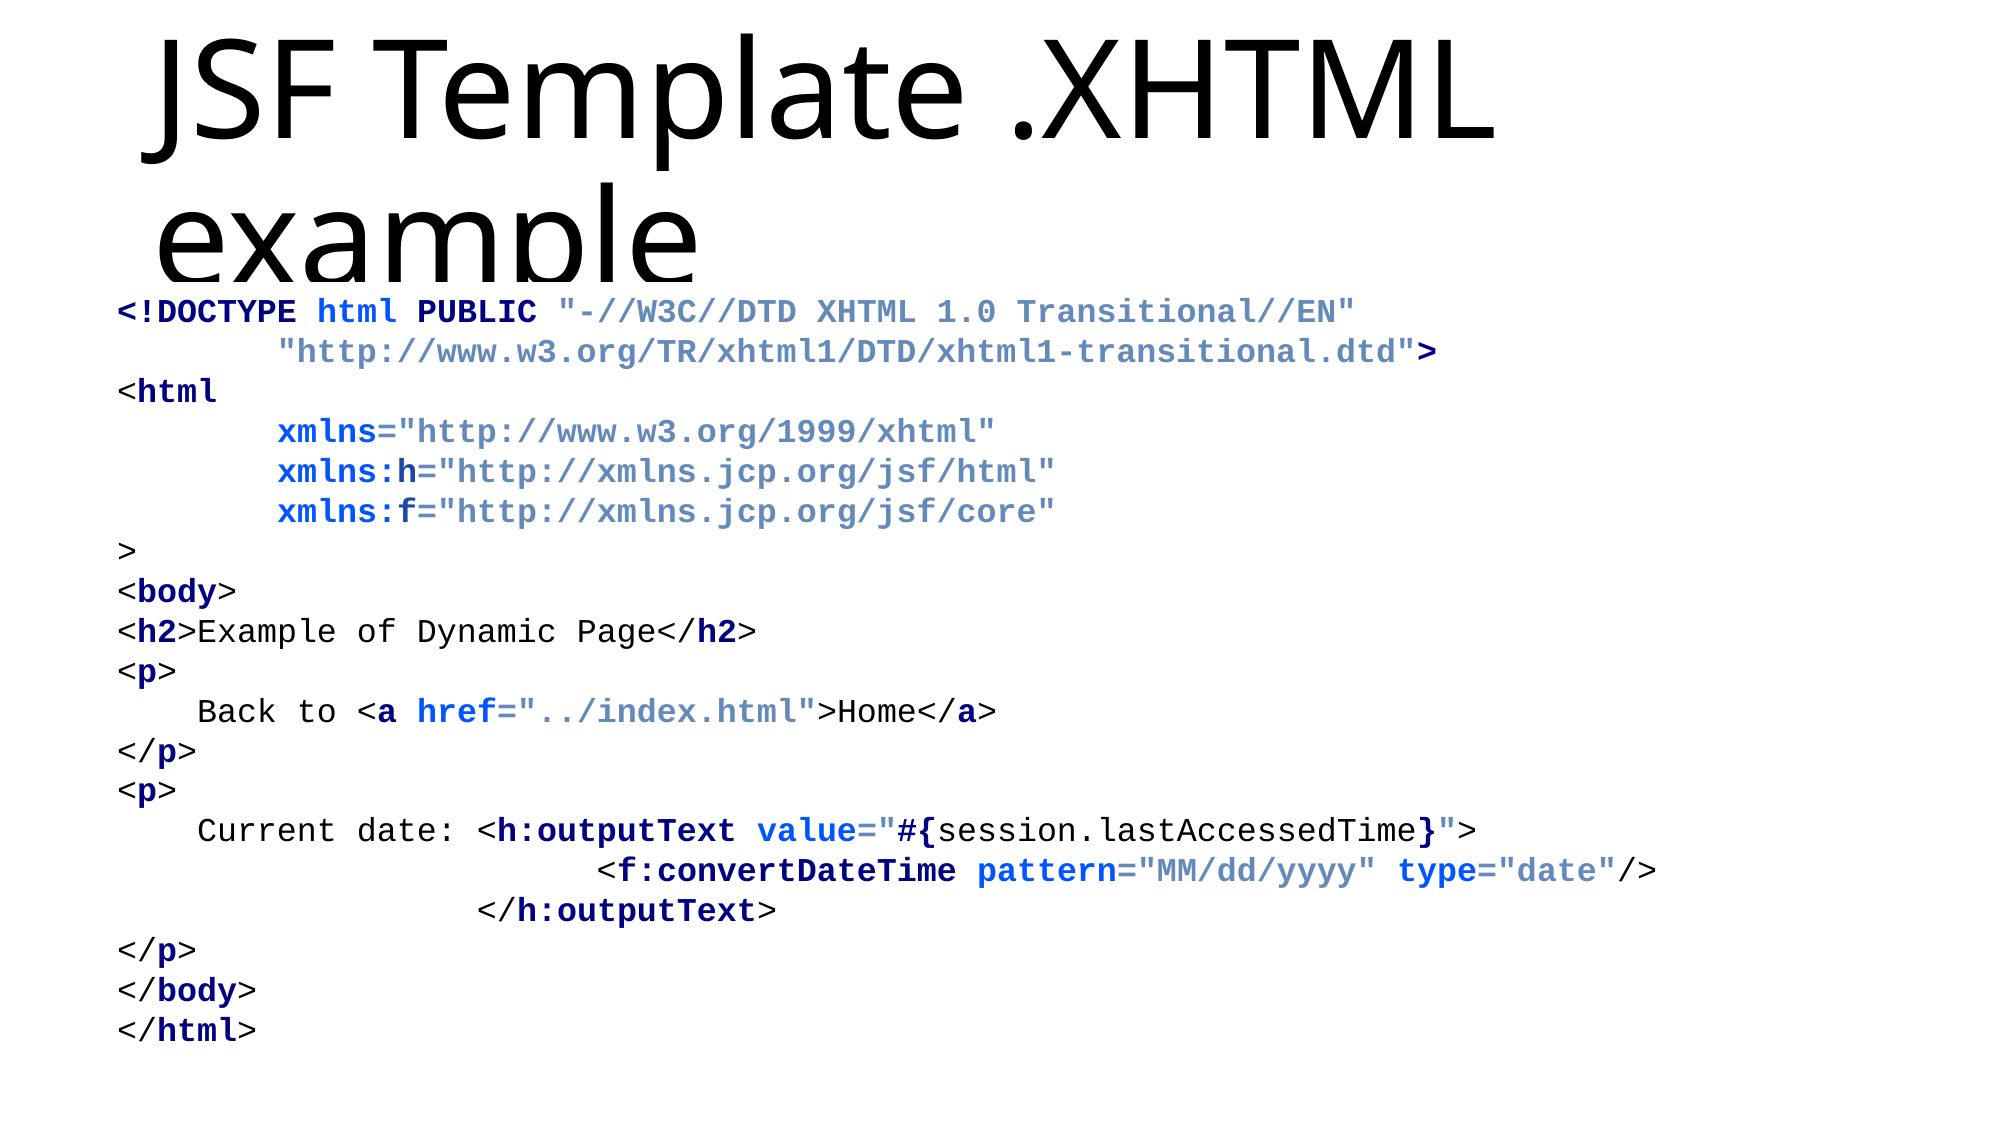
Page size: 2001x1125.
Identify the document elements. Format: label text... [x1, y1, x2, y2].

text_box <!DOCTYPE html PUBLIC "-//W3C//DTD XHTML 1.0 Transitional//EN" "http://www.w3.org/TR/xhtml1/DTD/xhtml1-transitional.dtd"> <html xmlns="http://www.w3.org/1999/xhtml" xmlns:h="http://xmlns.jcp.org/jsf/html" xmlns:f="http://xmlns.jcp.org/jsf/core" > <body> <h2>Example of Dynamic Page</h2> <p> Back to <a href="../index.html">Home</a> </p> <p> Current date: <h:outputText value="#{session.lastAccessedTime}"> <f:convertDateTime pattern="MM/dd/yyyy" type="date"/> </h:outputText> </p> </body> </html> [102, 282, 1774, 1096]
title JSF Template .XHTML example [137, 59, 1863, 278]
